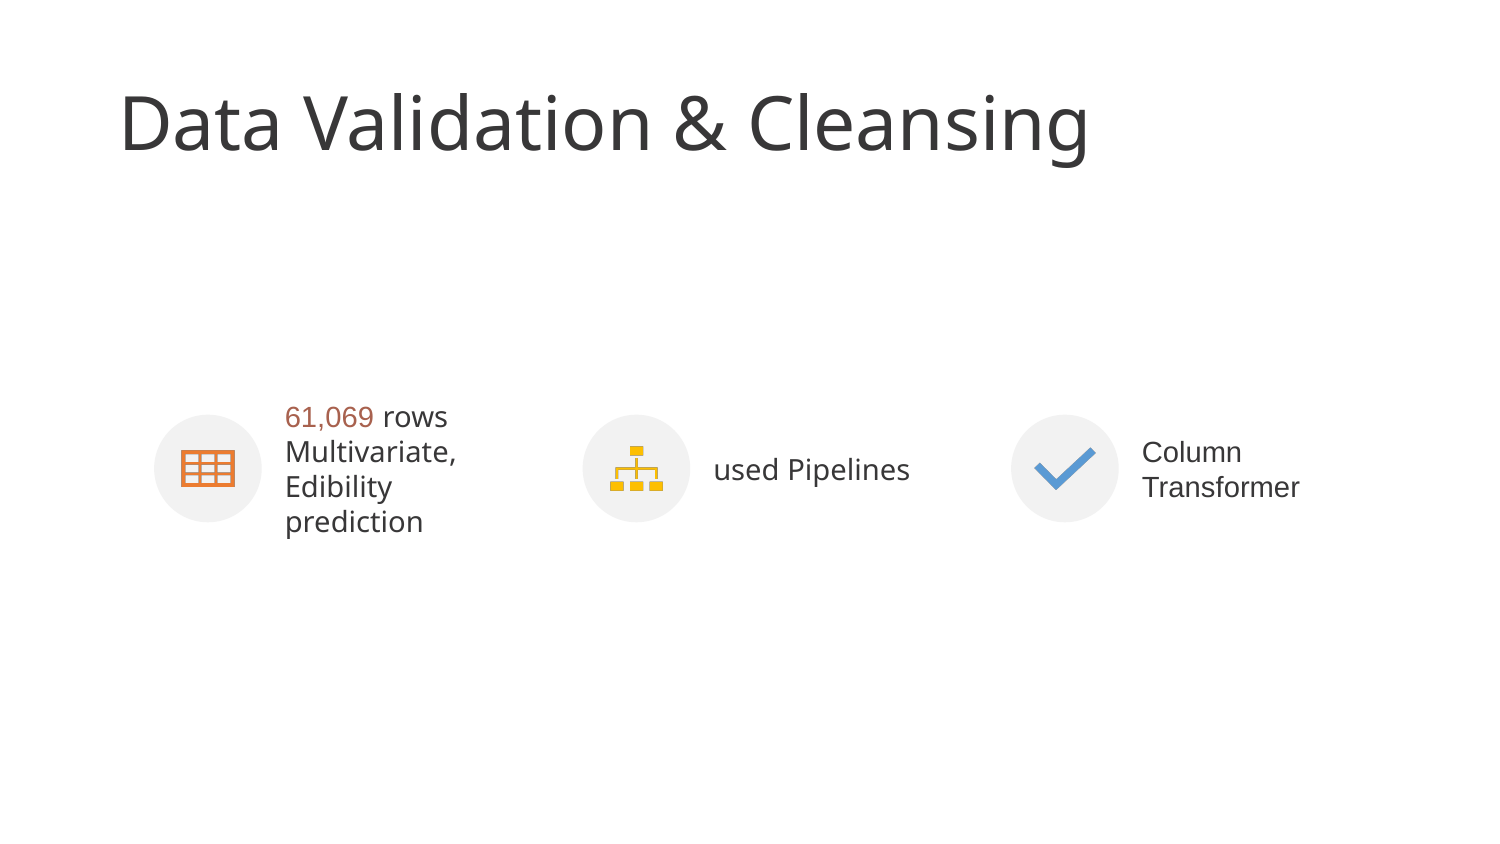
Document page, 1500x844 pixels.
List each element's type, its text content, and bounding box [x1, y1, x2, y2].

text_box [117, 184, 1432, 753]
title Data Validation & Cleansing [118, 72, 1382, 167]
